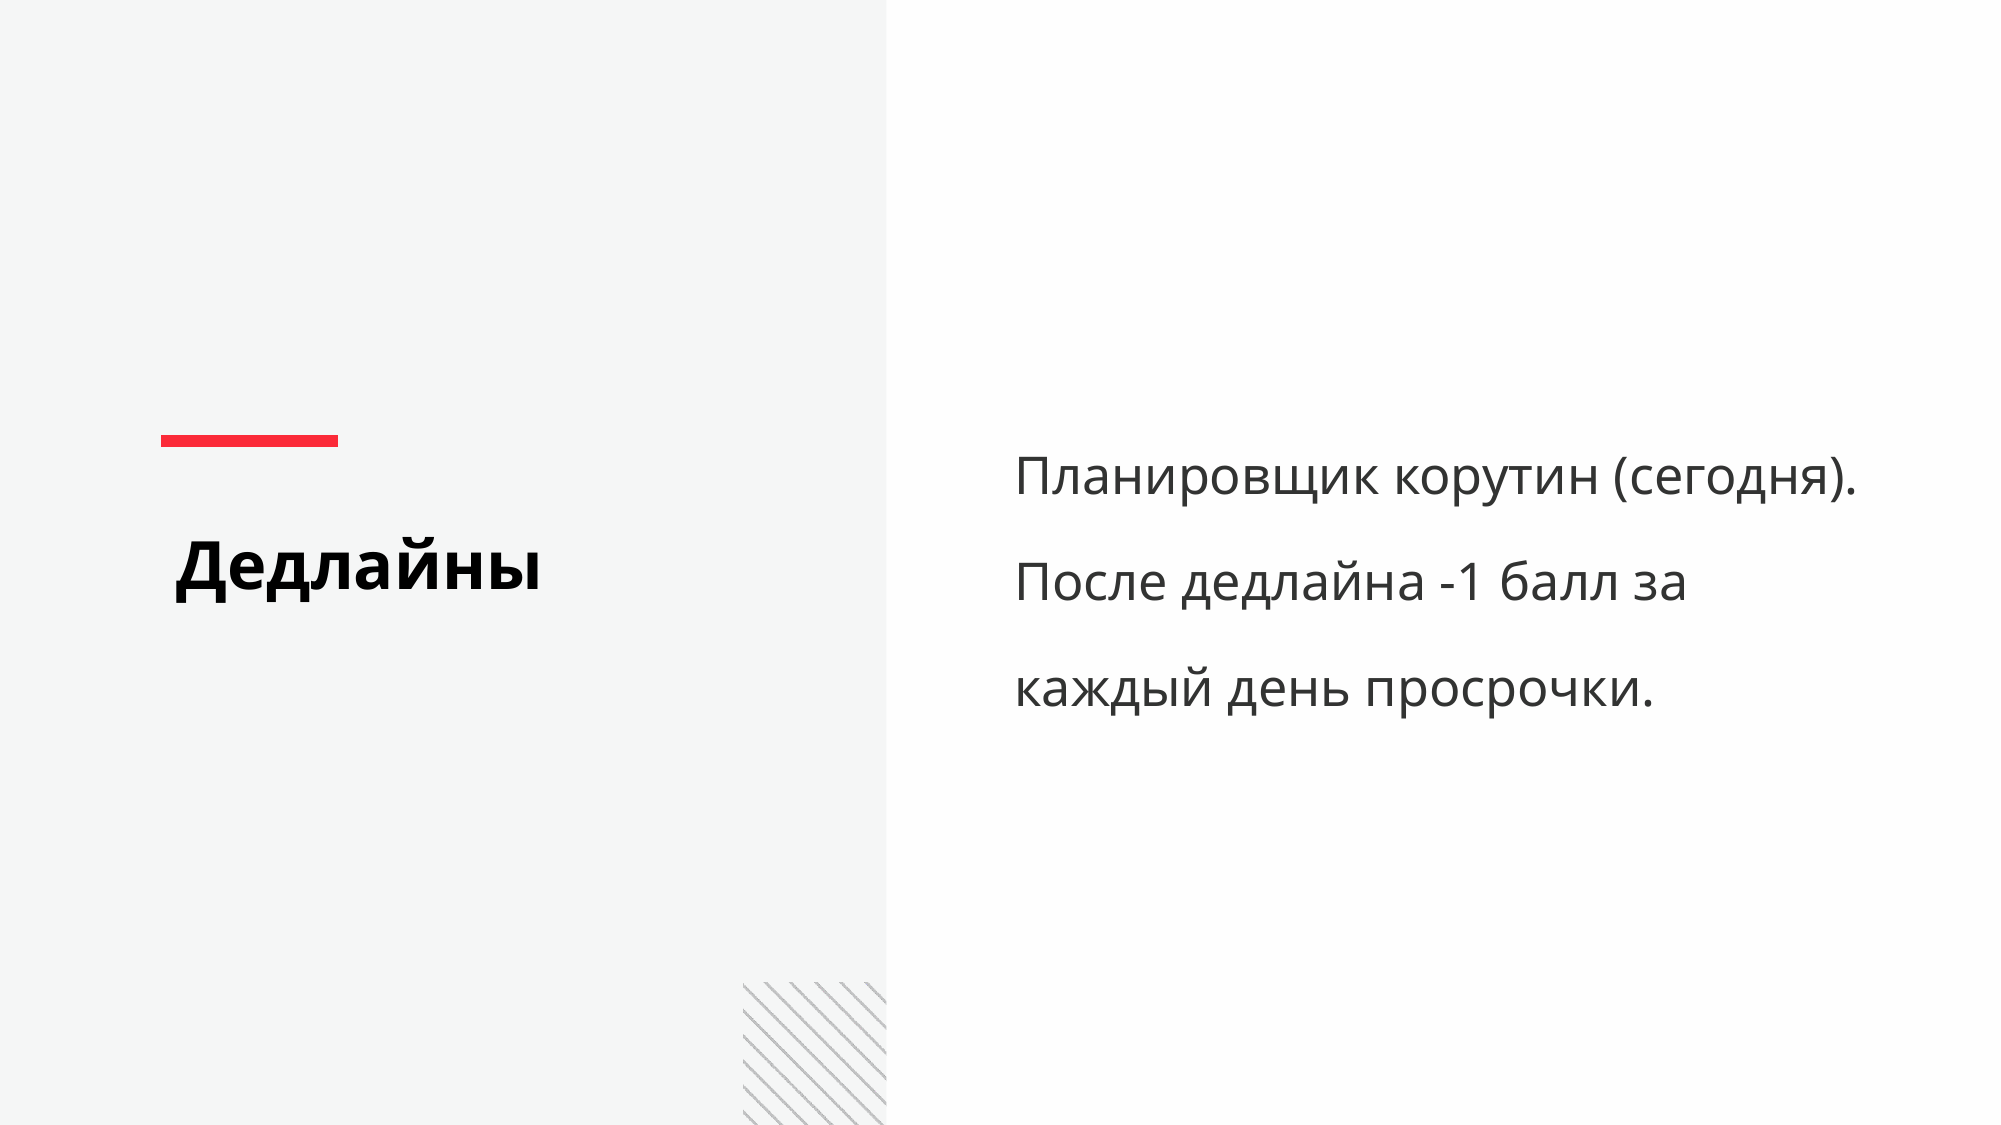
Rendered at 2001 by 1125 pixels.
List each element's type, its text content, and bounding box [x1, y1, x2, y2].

picture [743, 982, 887, 1125]
list Дедлайны [161, 516, 729, 754]
list Планировщик корутин (сегодня). После дедлайна -1 балл за каждый день просрочки. [999, 163, 1895, 962]
